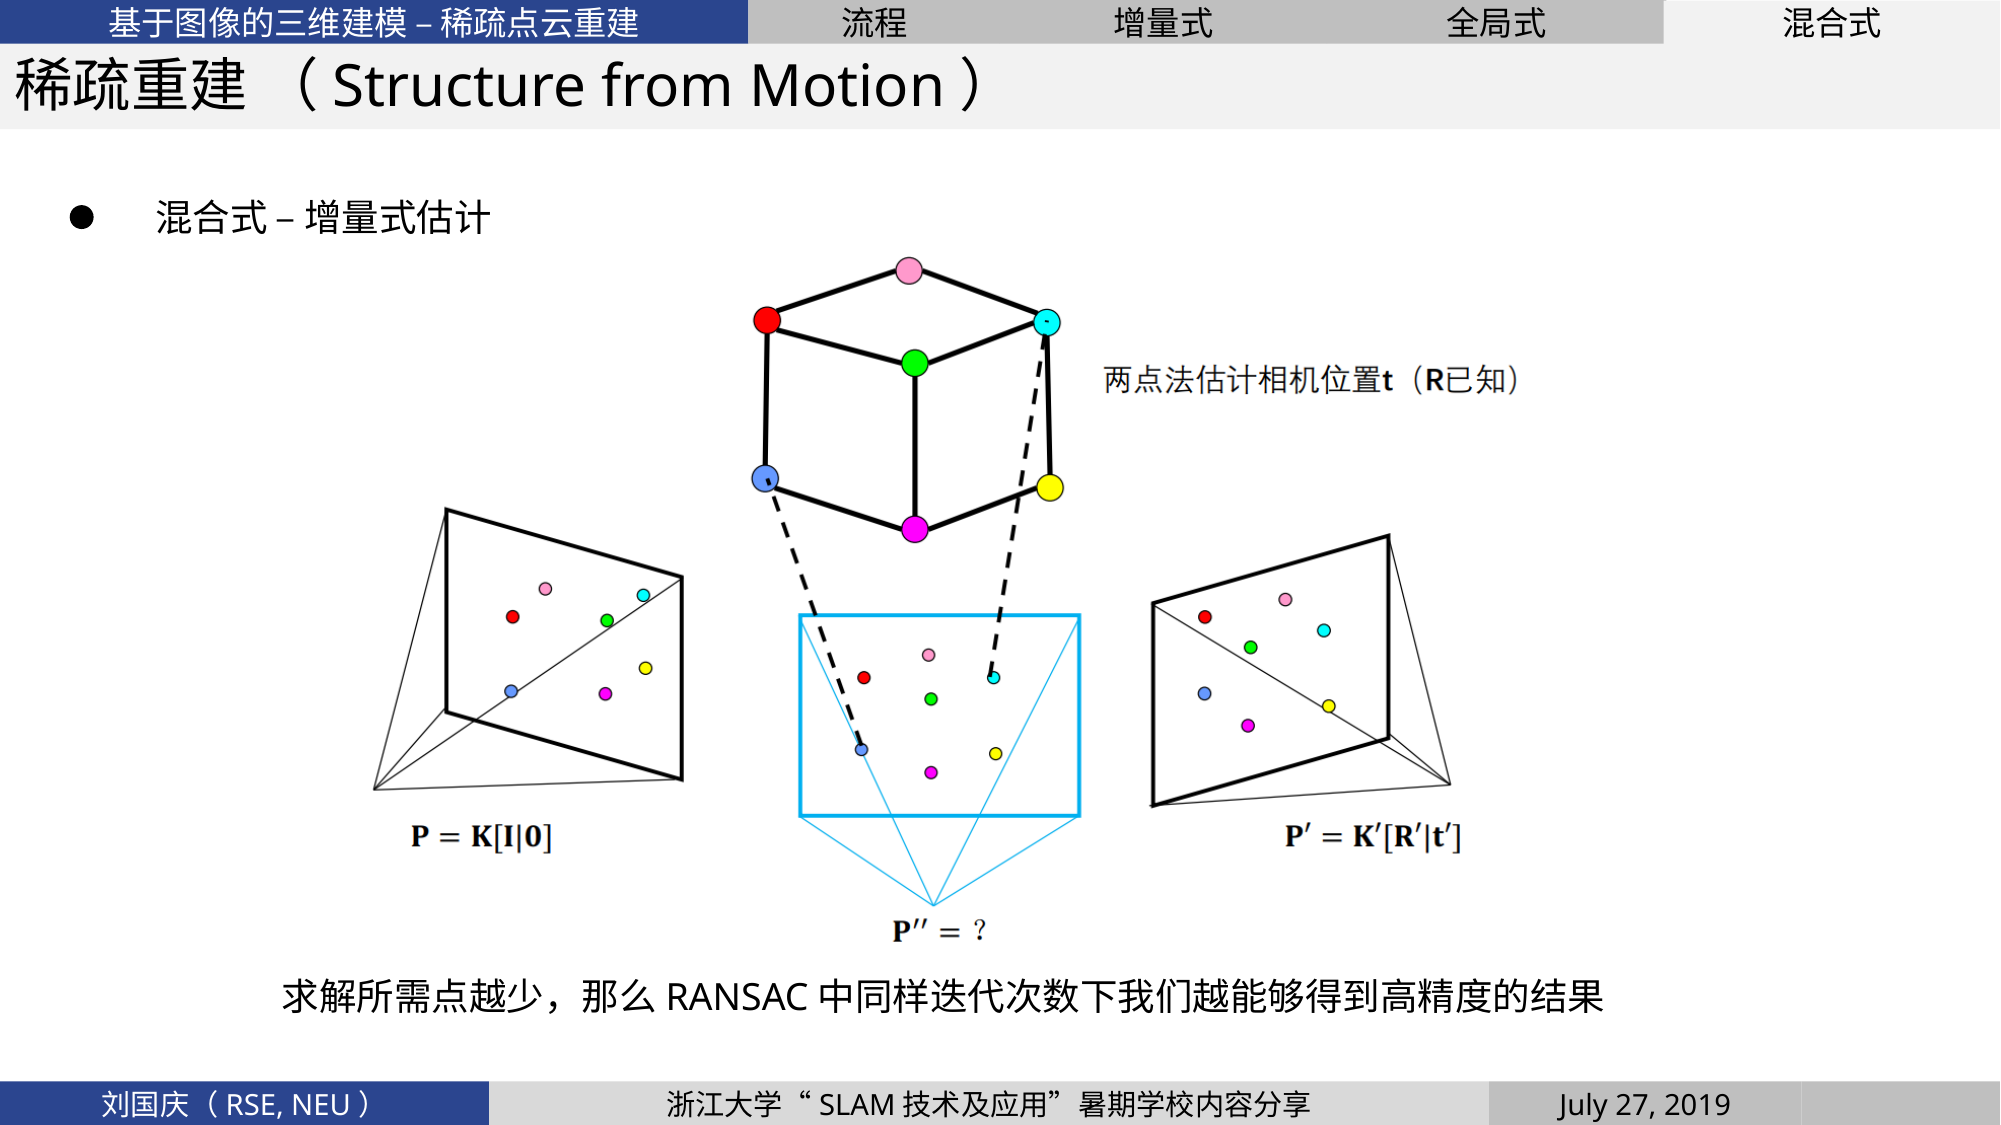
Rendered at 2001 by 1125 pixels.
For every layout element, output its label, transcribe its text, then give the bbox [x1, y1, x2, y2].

text_box 刘国庆（RSE, NEU） [0, 1080, 488, 1125]
text_box 增量式 [999, 0, 1326, 45]
text_box [0, 126, 2000, 130]
text_box July 27, 2019 [1488, 1080, 1800, 1125]
text_box 全局式 [1326, 0, 1663, 45]
text_box [1800, 1080, 2000, 1125]
picture [346, 239, 1541, 965]
text_box 流程 [747, 0, 999, 40]
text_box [70, 186, 1294, 248]
text_box 浙江大学“SLAM技术及应用”暑期学校内容分享 [488, 1080, 1488, 1125]
text_box 稀疏重建 （Structure from Motion） [0, 40, 2000, 126]
text_box 混合式 [1663, 0, 2000, 45]
text_box 求解所需点越少，那么RANSAC中同样迭代次数下我们越能够得到高精度的结果 [202, 965, 1685, 1026]
text_box 基于图像的三维建模 – 稀疏点云重建 [0, 0, 747, 40]
